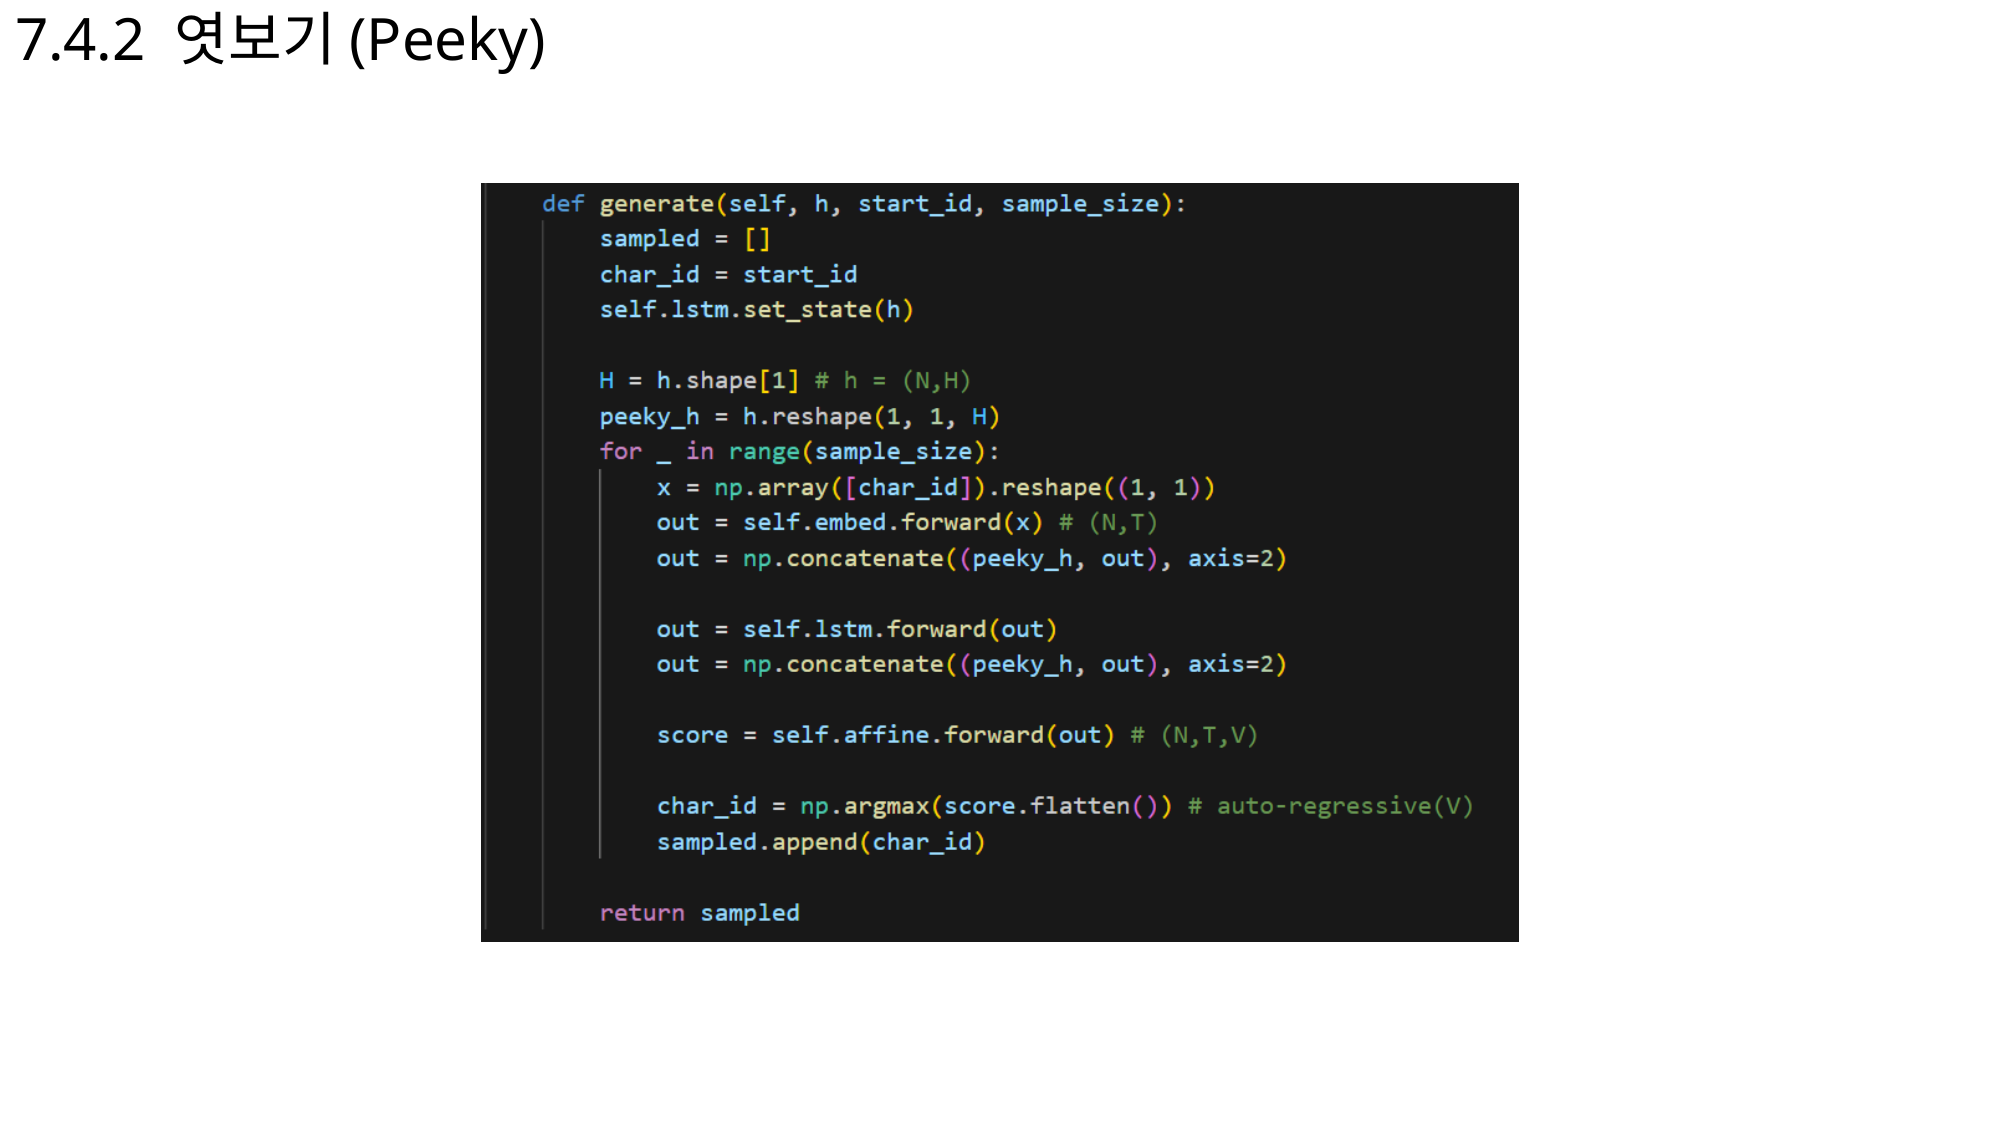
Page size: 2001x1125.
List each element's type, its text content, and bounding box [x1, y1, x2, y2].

title 7.4.2 엿보기(Peeky) [0, 0, 1725, 151]
picture [481, 183, 1519, 942]
